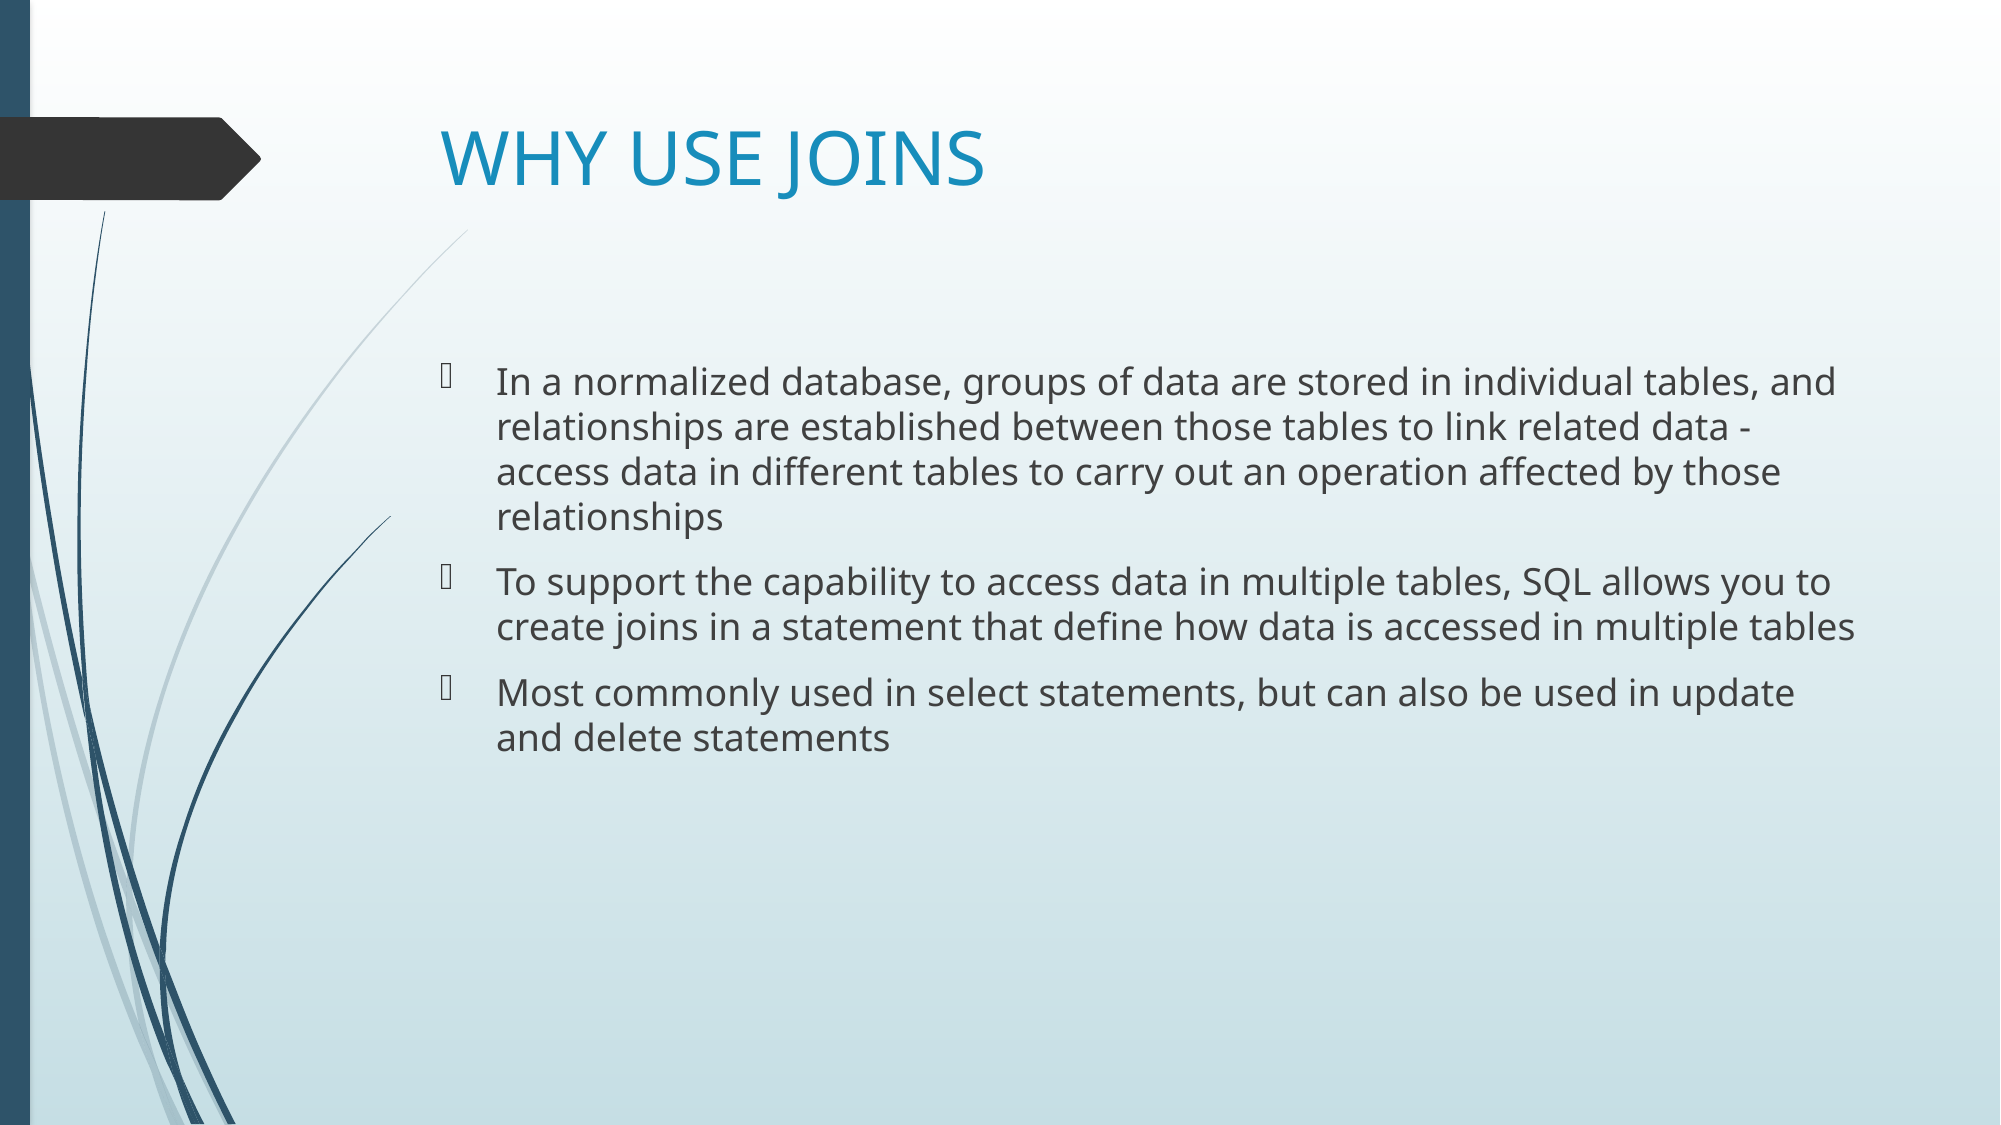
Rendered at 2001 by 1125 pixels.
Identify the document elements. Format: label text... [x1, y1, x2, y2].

list In a normalized database, groups of data are stored in individual tables, and relationships are established between those tables to link related data - access data in different tables to carry out an operation affected by those relationships To support the capability to access data in multiple tables, SQL allows you to create joins in a statement that define how data is accessed in multiple tables Most commonly used in select statements, but can also be used in update and delete statements [424, 350, 1888, 970]
title WHY USE JOINS [425, 102, 1888, 313]
